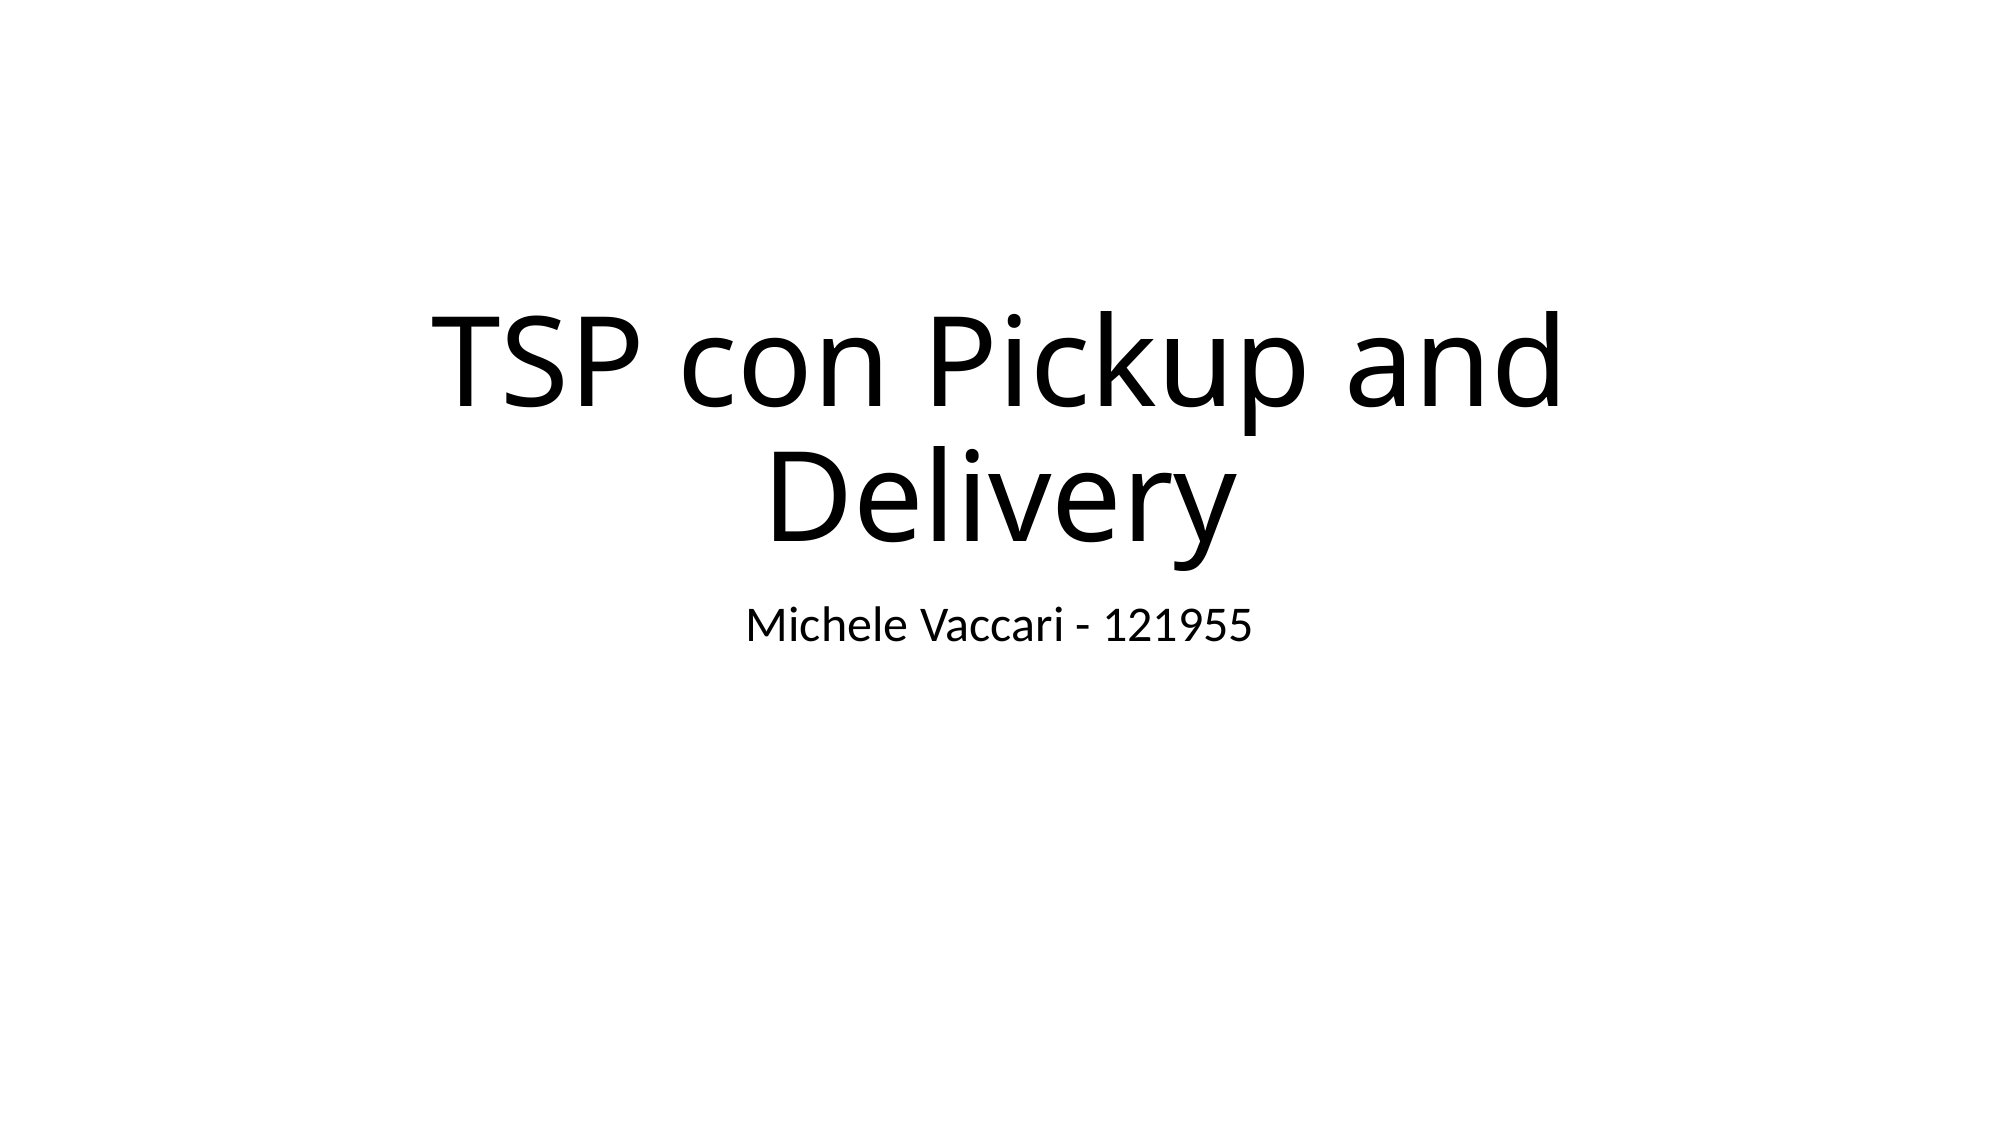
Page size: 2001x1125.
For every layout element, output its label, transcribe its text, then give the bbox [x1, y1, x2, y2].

title TSP con Pickup and Delivery [249, 184, 1750, 576]
subtitle Michele Vaccari - 121955 [249, 590, 1750, 863]
